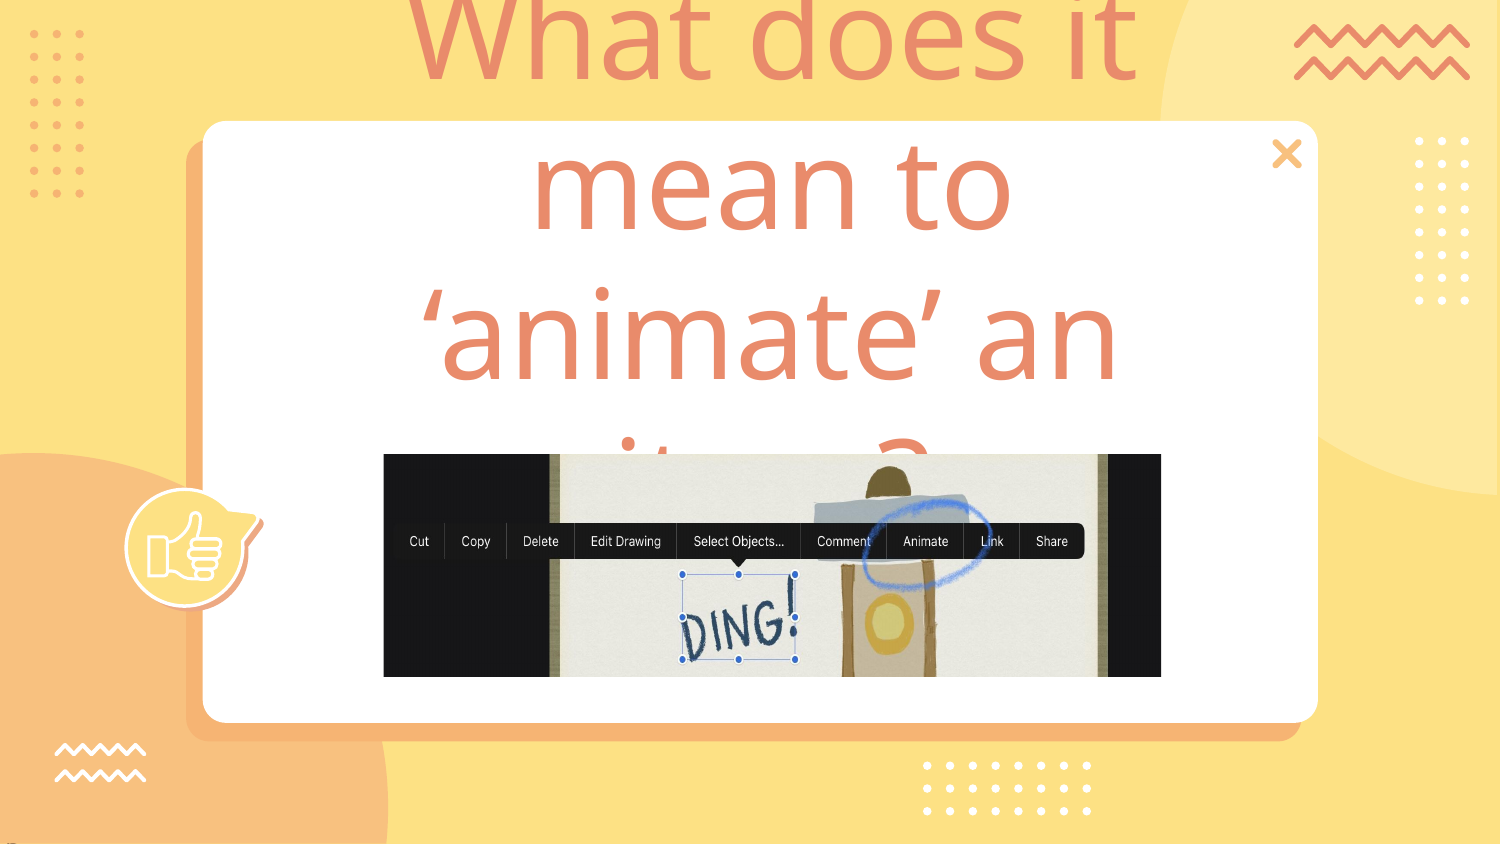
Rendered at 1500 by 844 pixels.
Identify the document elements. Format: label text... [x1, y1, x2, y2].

picture [383, 453, 1162, 678]
title What does it mean to ‘animate’ an item? [248, 29, 1297, 480]
